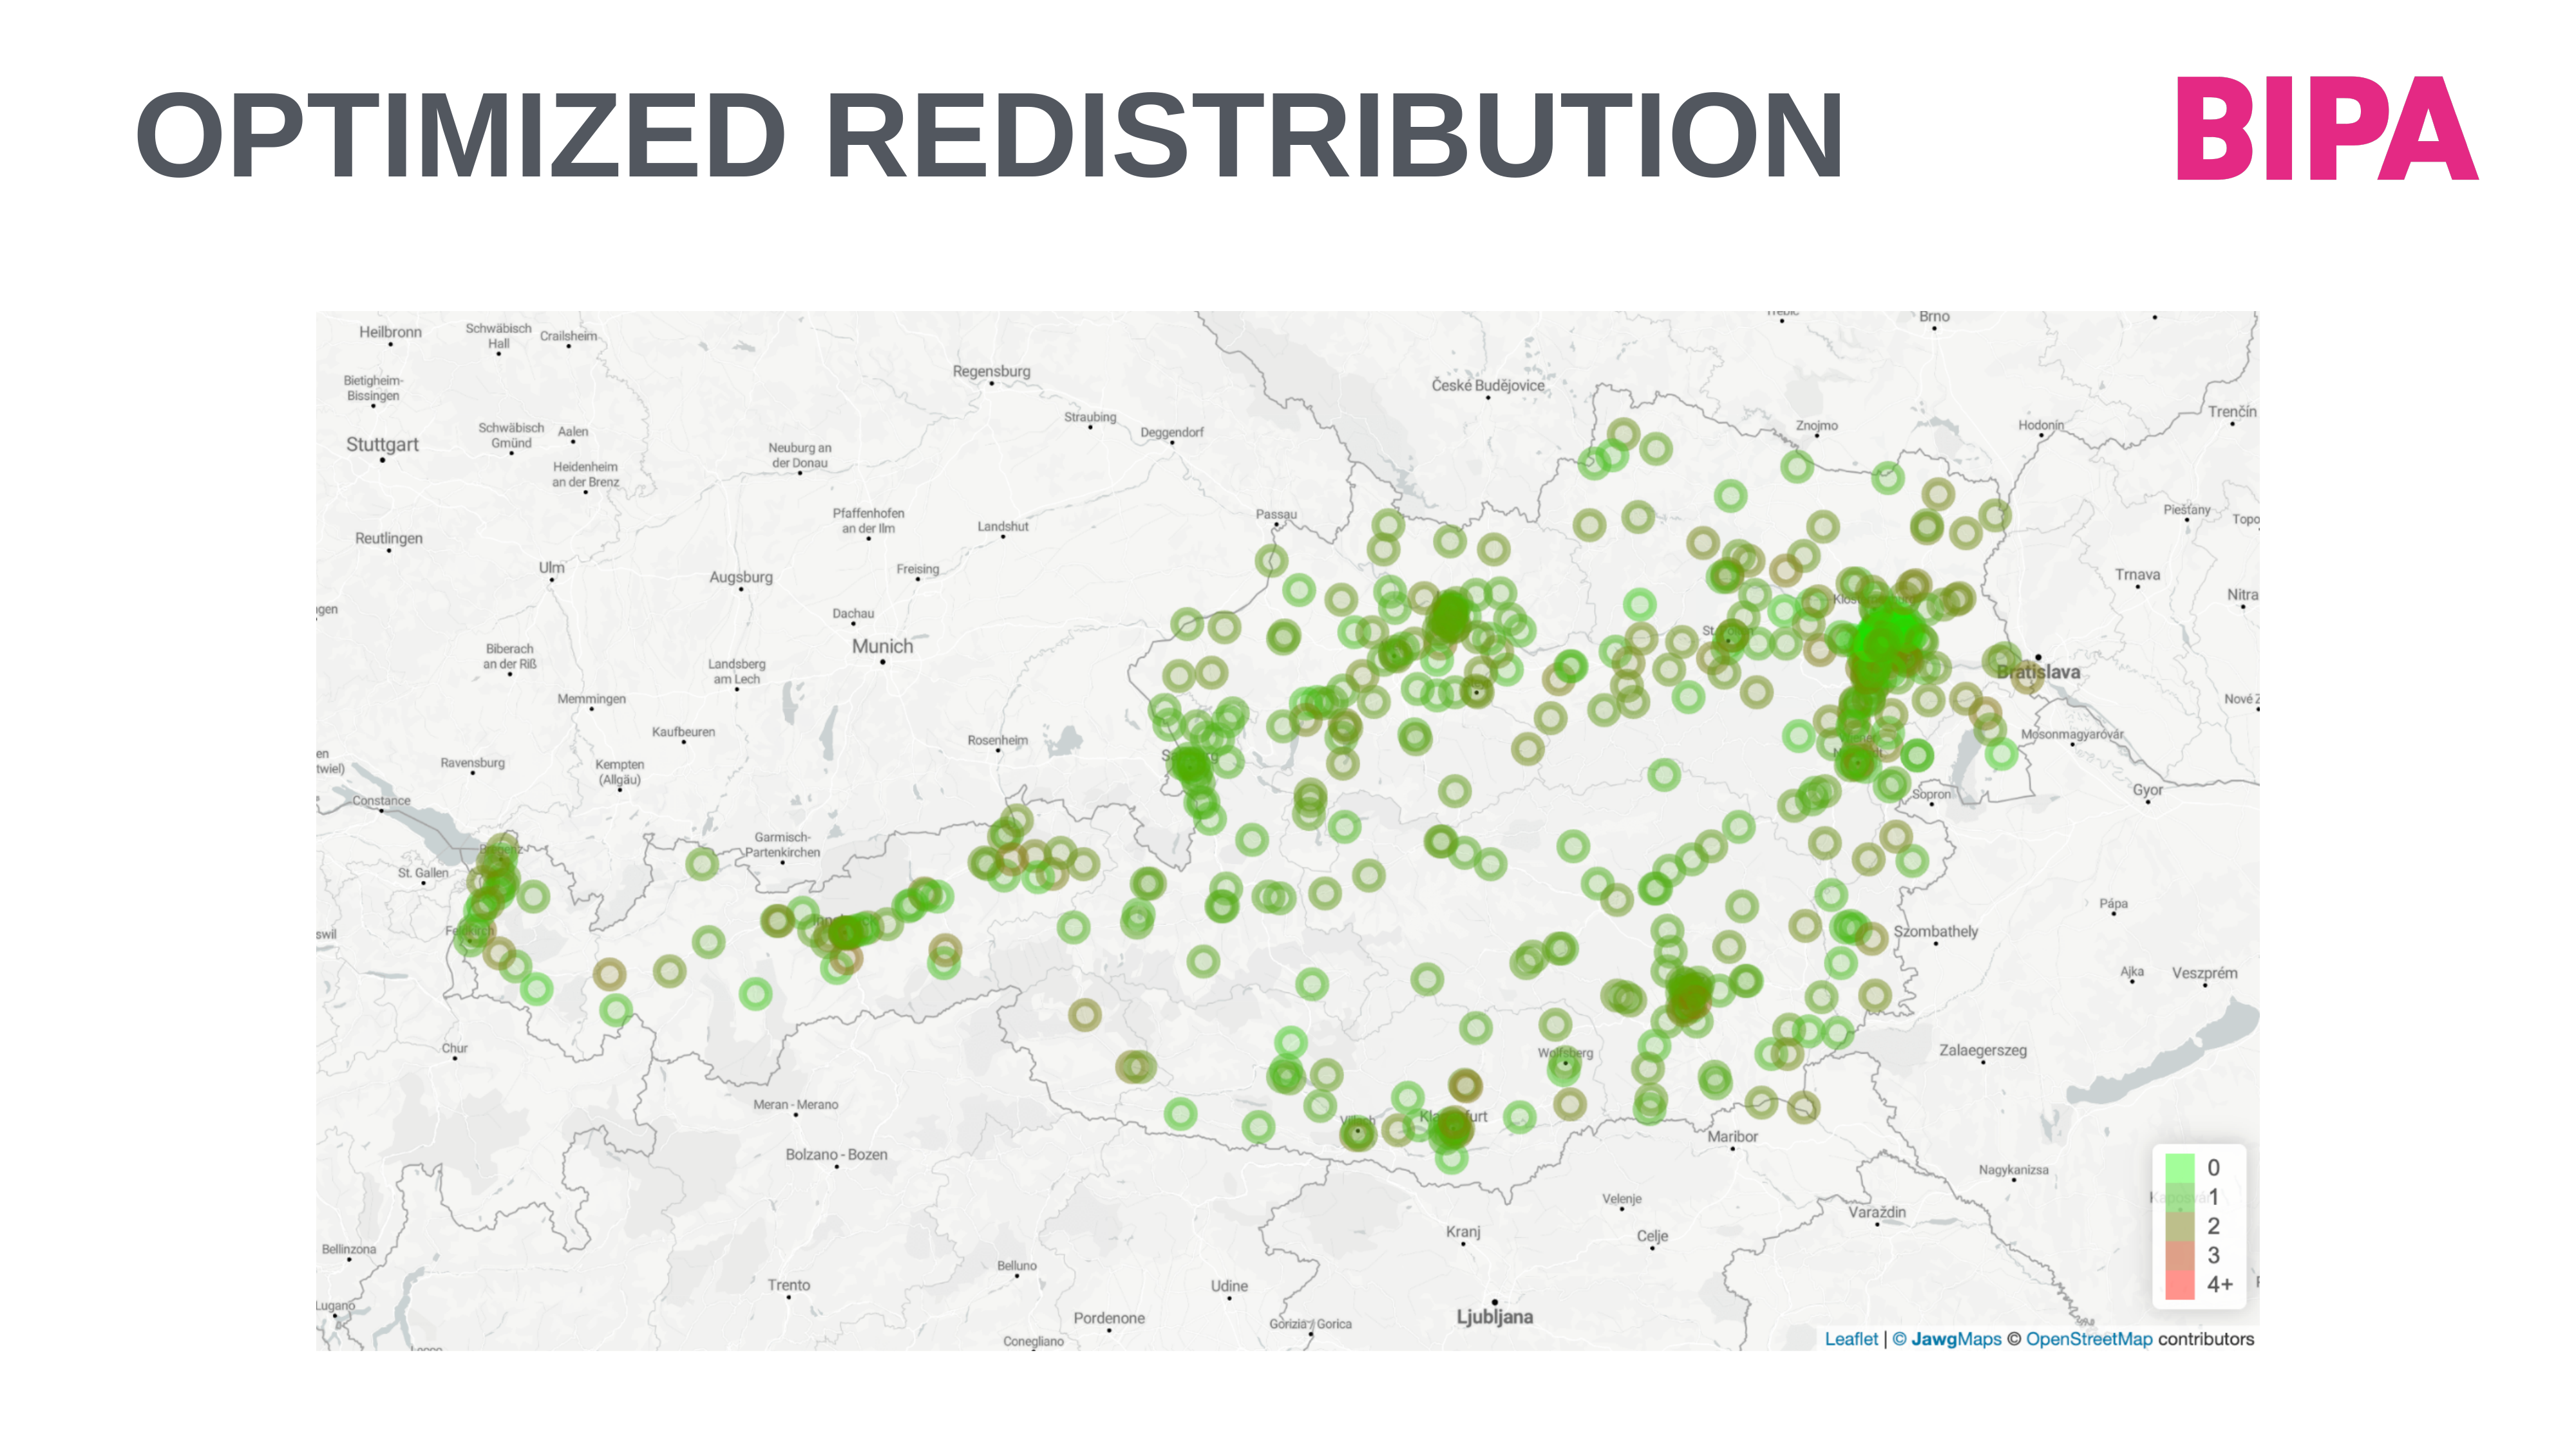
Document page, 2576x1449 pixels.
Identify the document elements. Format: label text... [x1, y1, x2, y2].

picture [2168, 66, 2488, 190]
picture [316, 310, 2260, 1352]
title OPTIMIZED REDISTRIBUTION [127, 67, 2449, 246]
